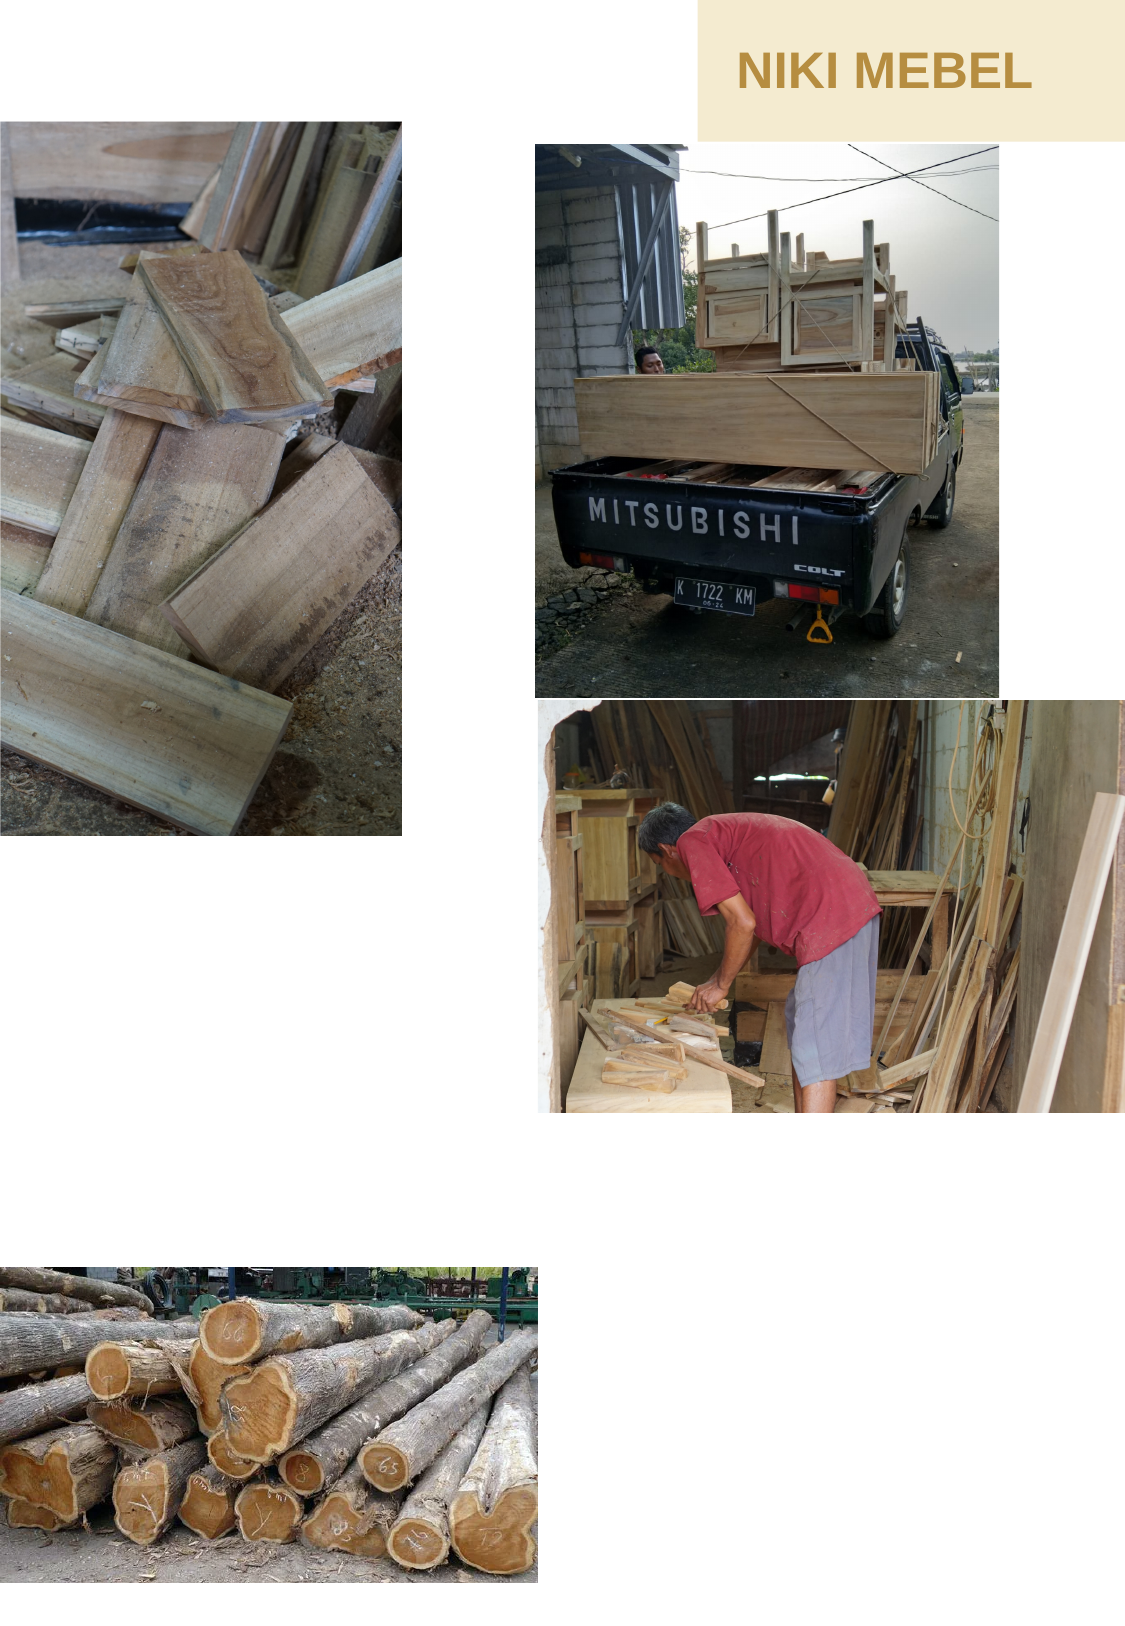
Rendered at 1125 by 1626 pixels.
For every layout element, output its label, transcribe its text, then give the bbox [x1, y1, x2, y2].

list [537, 700, 1125, 1113]
picture [0, 1267, 538, 1583]
picture [0, 123, 1000, 836]
text_box NIKI MEBEL [721, 22, 1103, 122]
text_box [697, 0, 1125, 143]
